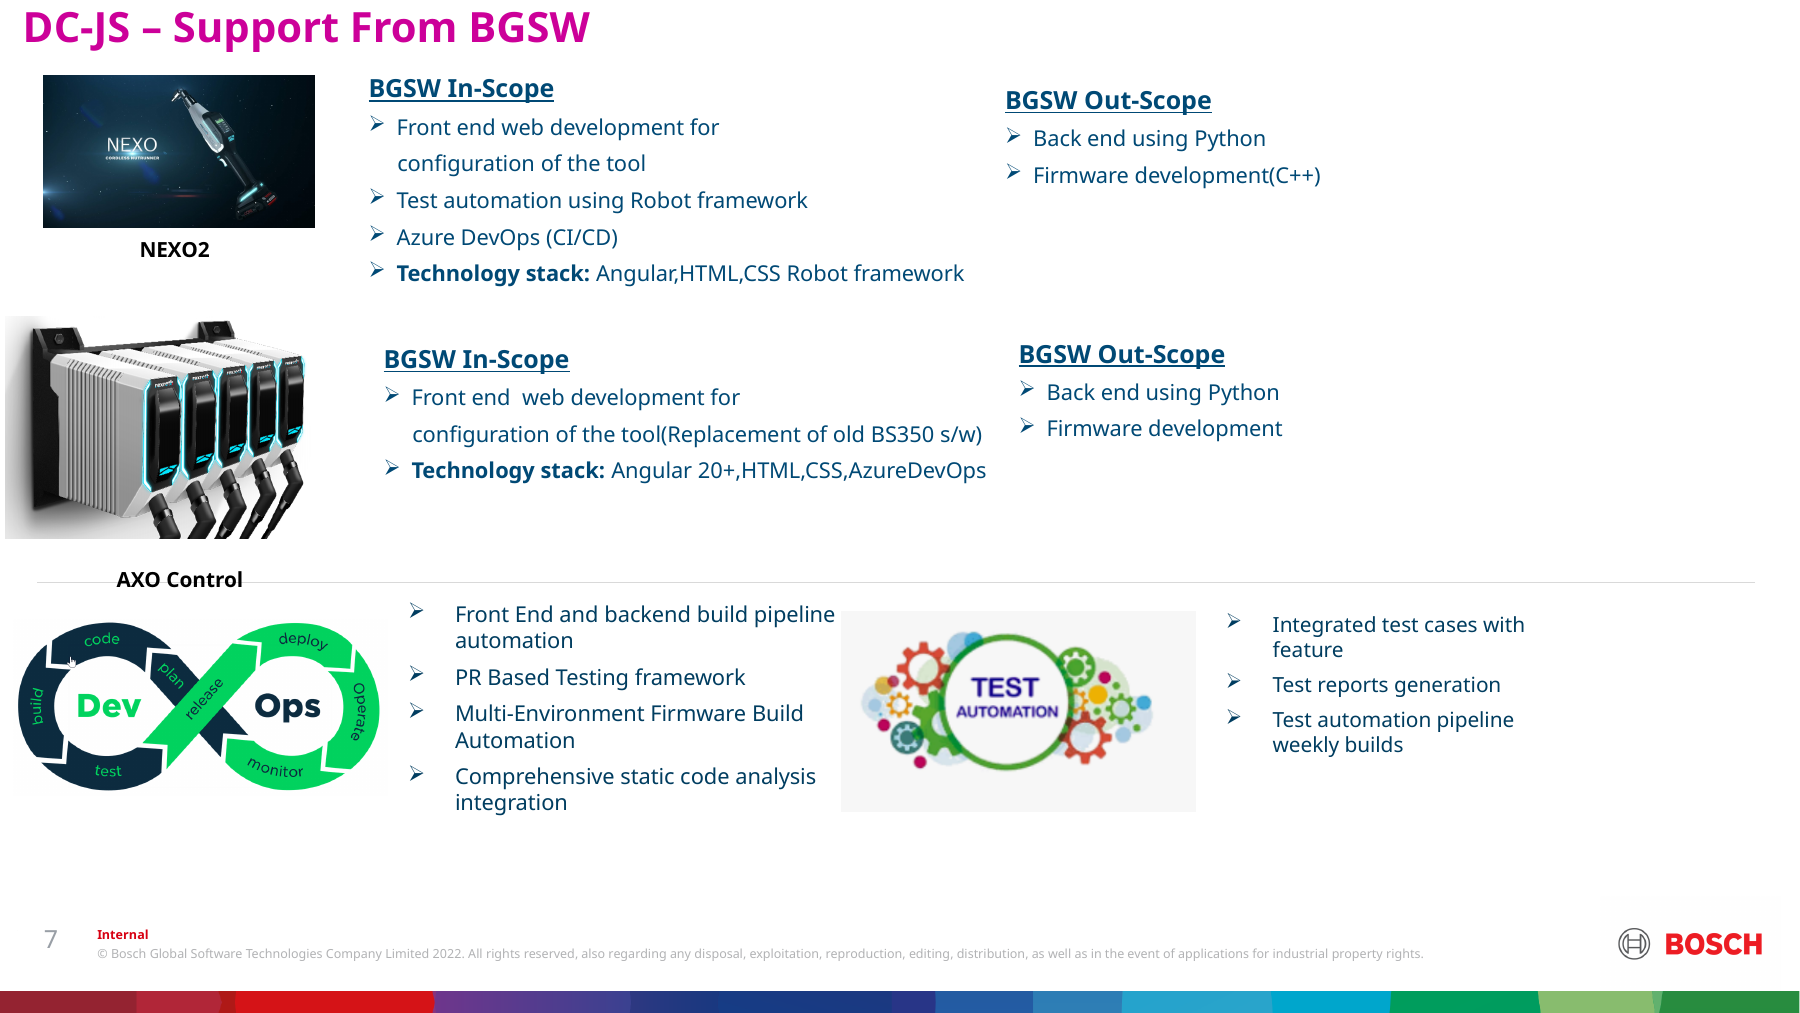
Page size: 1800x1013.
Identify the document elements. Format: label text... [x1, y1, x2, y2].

text_box AXO Control [116, 567, 242, 582]
slide_number 7 [43, 923, 92, 991]
text_box NEXO2 [139, 236, 219, 267]
text_box [334, 72, 880, 550]
picture [43, 75, 315, 228]
text_box Integrated test cases with feature Test reports generation Test automation pipeline weekly builds [1225, 611, 1557, 810]
text_box [331, 391, 877, 582]
text_box BGSW In-Scope Front end web development for configuration of the tool(Replacement of old BS350 s/w) Technology stack: Angular 20+,HTML,CSS,AzureDevOps [383, 343, 877, 513]
picture [0, 905, 1272, 1013]
picture [5, 316, 314, 539]
picture [13, 619, 388, 796]
picture [1390, 896, 1800, 1013]
text_box [331, 583, 877, 743]
text_box BGSW Out-Scope Back end using Python Firmware development [1018, 338, 1441, 492]
title DC-JS – Support From BGSW [22, 6, 1738, 71]
text_box Front End and backend build pipeline automation PR Based Testing framework Multi-Environment Firmware Build Automation Comprehensive static code analysis integration [408, 600, 862, 821]
picture [841, 611, 1196, 812]
text_box AXO Control [116, 583, 242, 601]
text_box BGSW Out-Scope Back end using Python Firmware development(C++) [1004, 84, 1469, 239]
text_box BGSW In-Scope Front end web development for configuration of the tool Test automation using Robot framework Azure DevOps (CI/CD) Technology stack: Angular,HTML,CSS Robot framework [368, 72, 862, 341]
